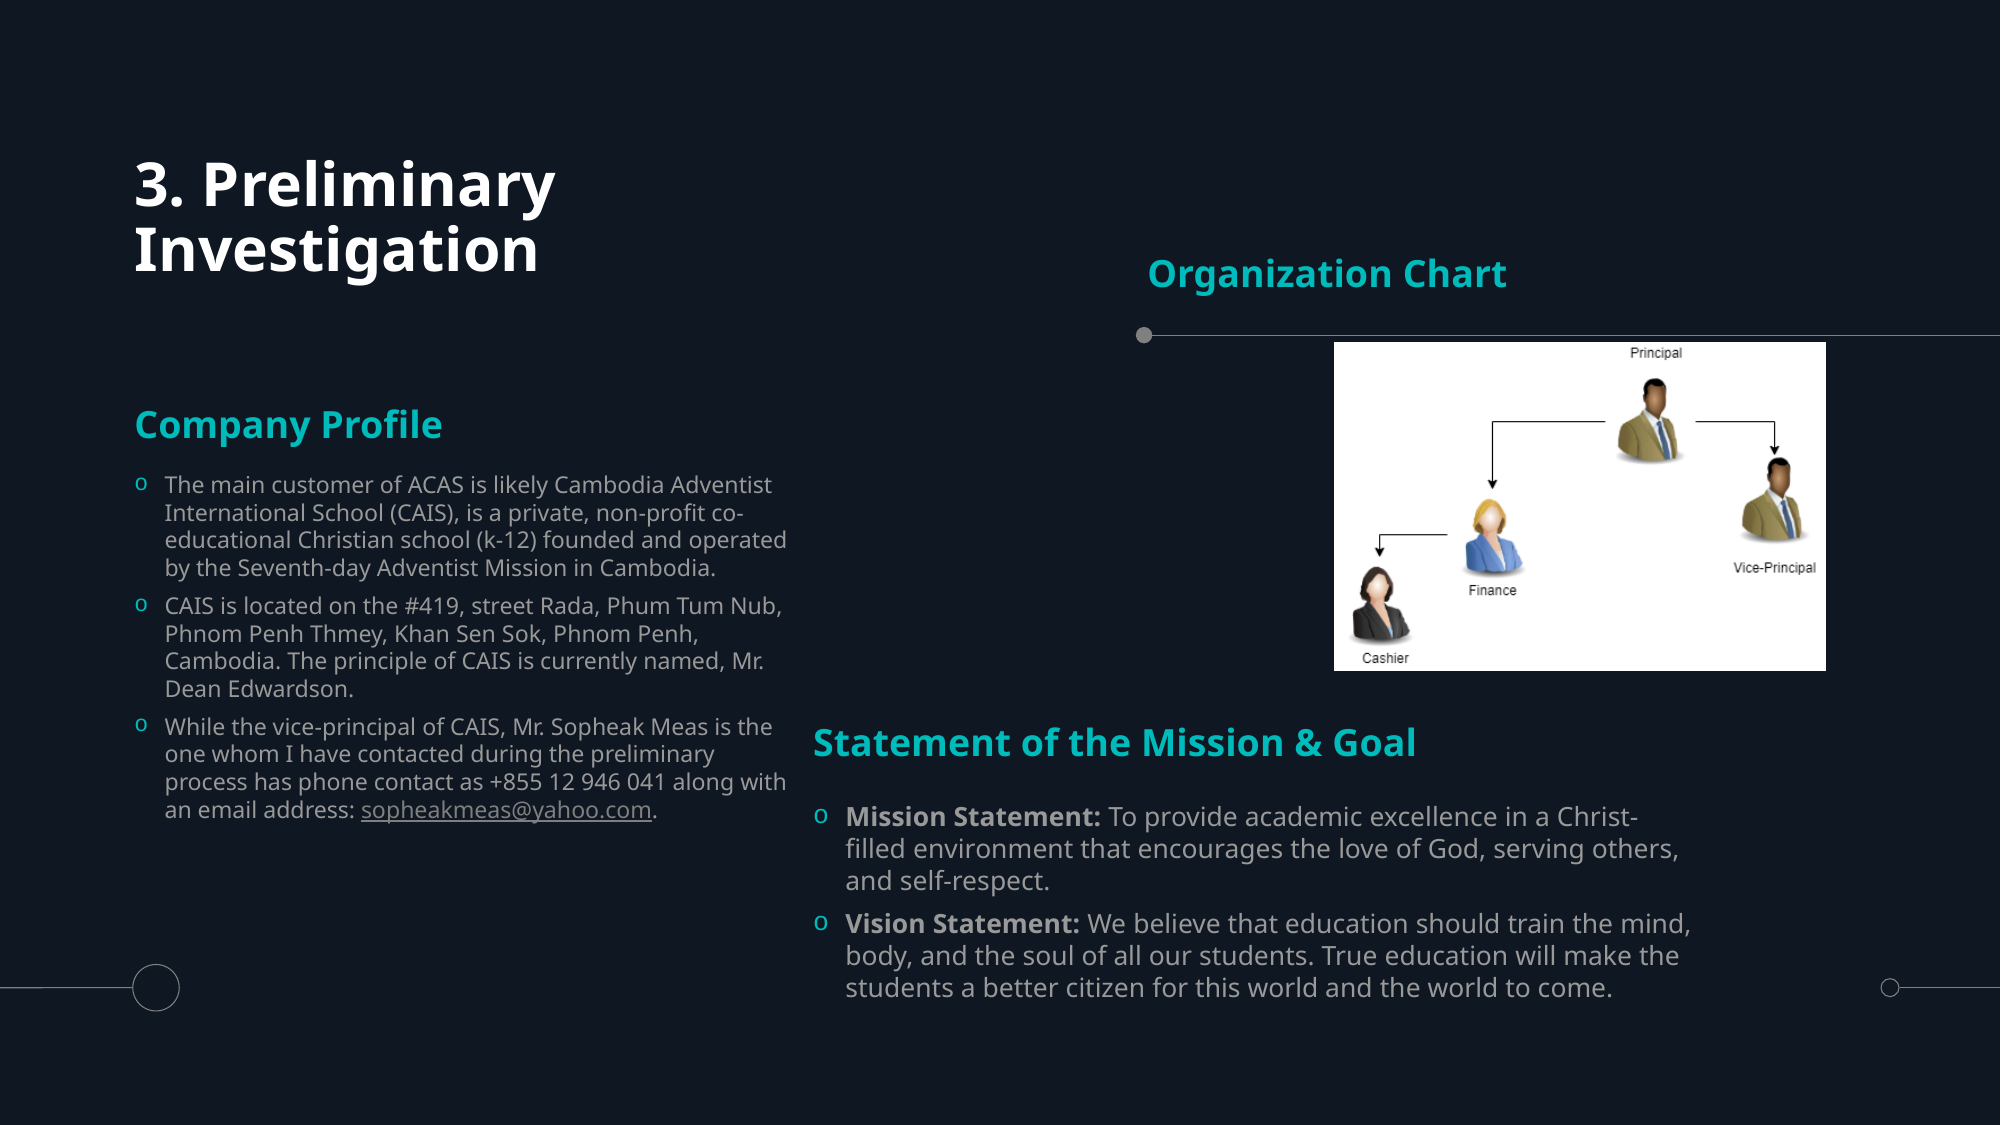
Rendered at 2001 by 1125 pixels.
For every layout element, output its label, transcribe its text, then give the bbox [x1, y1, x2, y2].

list Organization Chart [1147, 250, 1881, 307]
text_box Company Profile [134, 400, 825, 448]
picture [1334, 342, 1826, 671]
text_box The main customer of ACAS is likely Cambodia Adventist International School (CAIS), is a private, non-profit co-educational Christian school (k-12) founded and operated by the Seventh-day Adventist Mission in Cambodia. CAIS is located on the #419, street Rada, Phum Tum Nub, Phnom Penh Thmey, Khan Sen Sok, Phnom Penh, Cambodia. The principle of CAIS is currently named, Mr. Dean Edwardson. While the vice-principal of CAIS, Mr. Sopheak Meas is the one whom I have contacted during the preliminary process has phone contact as +855 12 946 041 along with an email address: sopheakmeas@yahoo.com. [134, 470, 790, 859]
text_box Statement of the Mission & Goal [813, 718, 1504, 785]
text_box Mission Statement: To provide academic excellence in a Christ-filled environment that encourages the love of God, serving others, and self-respect. Vision Statement: We believe that education should train the mind, body, and the soul of all our students. True education will make the students a better citizen for this world and the world to come. [813, 800, 1694, 1019]
title 3. Preliminary Investigation [134, 152, 941, 285]
